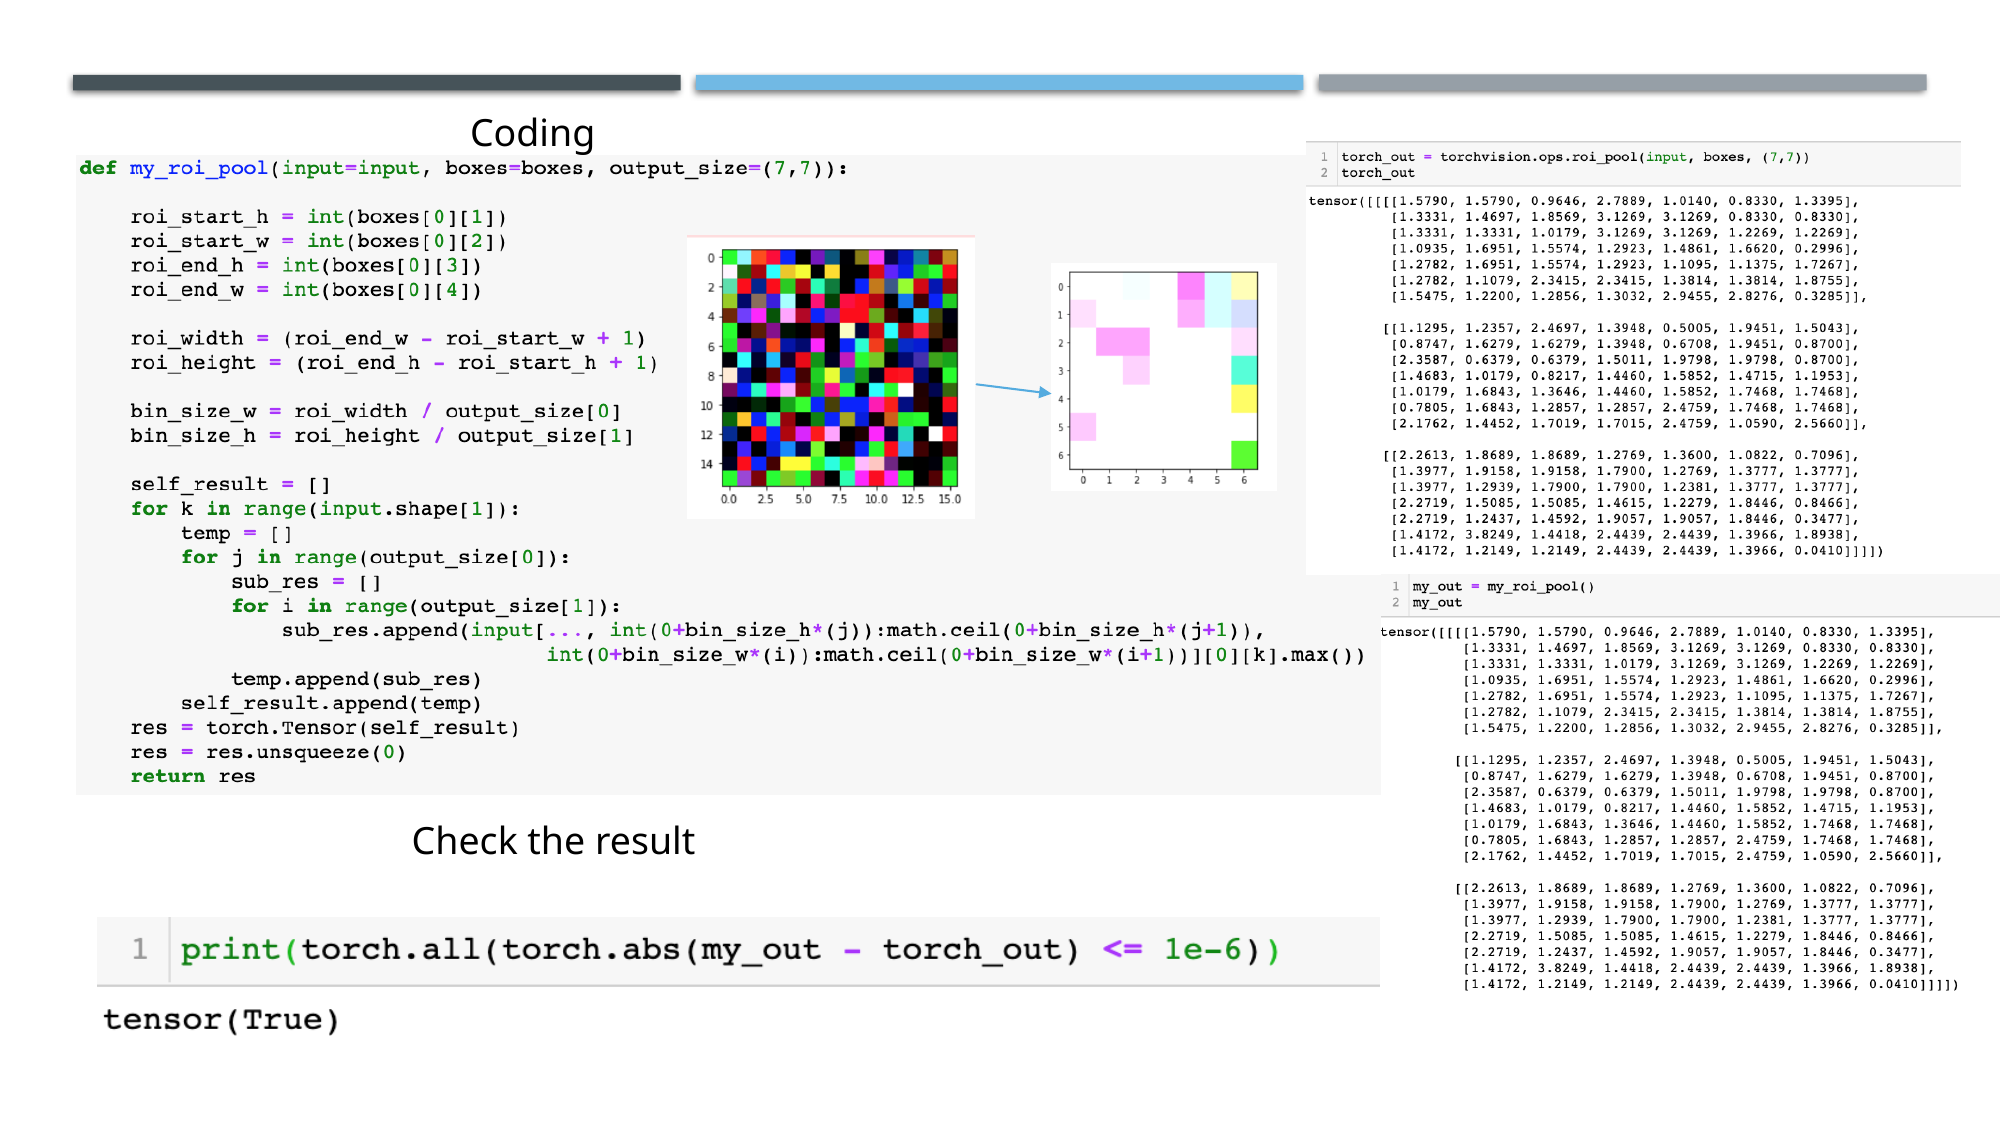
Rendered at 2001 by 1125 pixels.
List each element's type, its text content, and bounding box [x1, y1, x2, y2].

text_box Check the result [396, 809, 725, 870]
text_box Coding [454, 100, 783, 153]
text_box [975, 383, 1052, 395]
picture [75, 140, 2000, 1050]
